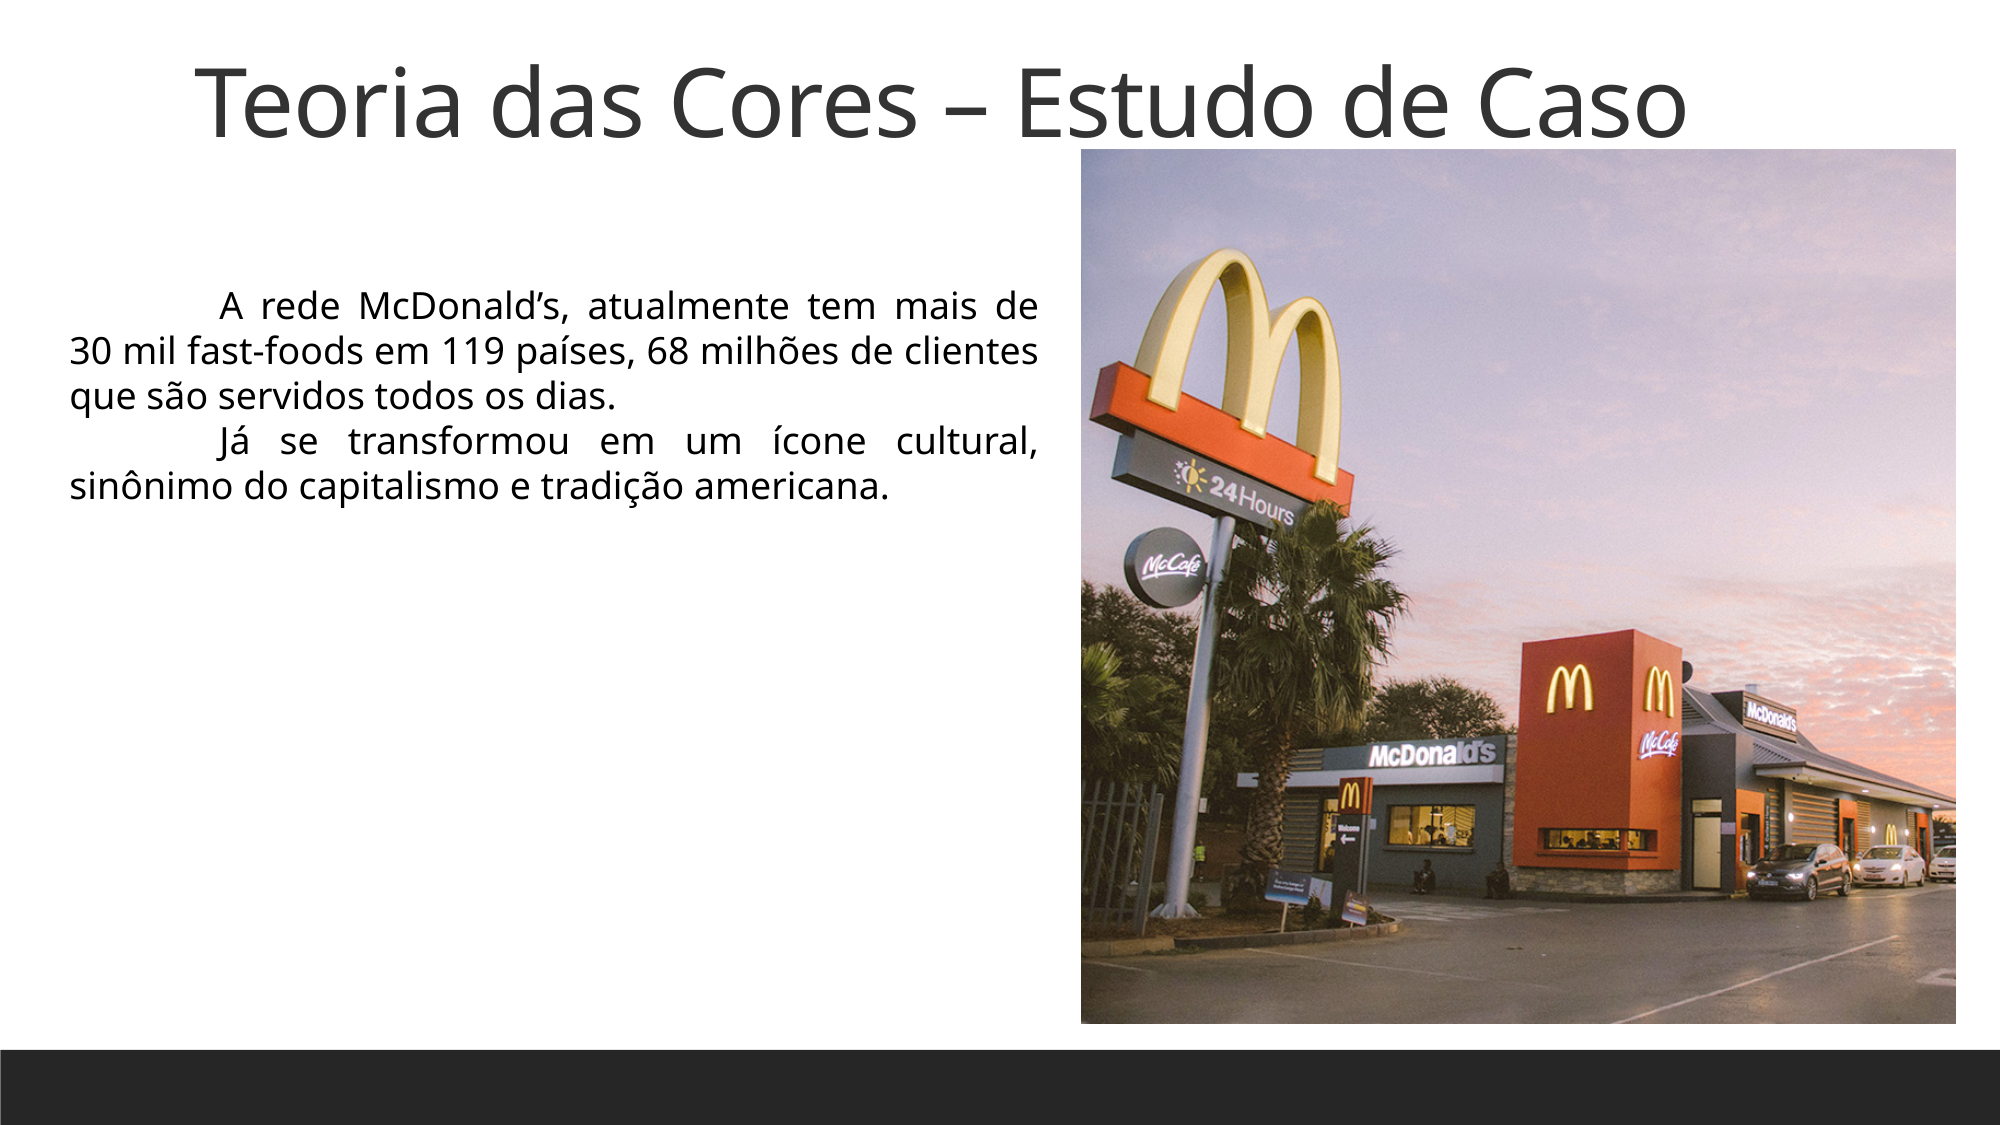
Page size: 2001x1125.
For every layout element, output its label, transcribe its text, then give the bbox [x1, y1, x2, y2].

text_box Teoria das Cores – Estudo de Caso [179, 46, 1830, 285]
text_box A rede McDonald’s, atualmente tem mais de 30 mil fast-foods em 119 países, 68 milhões de clientes que são servidos todos os dias. Já se transformou em um ícone cultural, sinônimo do capitalismo e tradição americana. [54, 274, 1055, 605]
picture [1081, 149, 1956, 1024]
